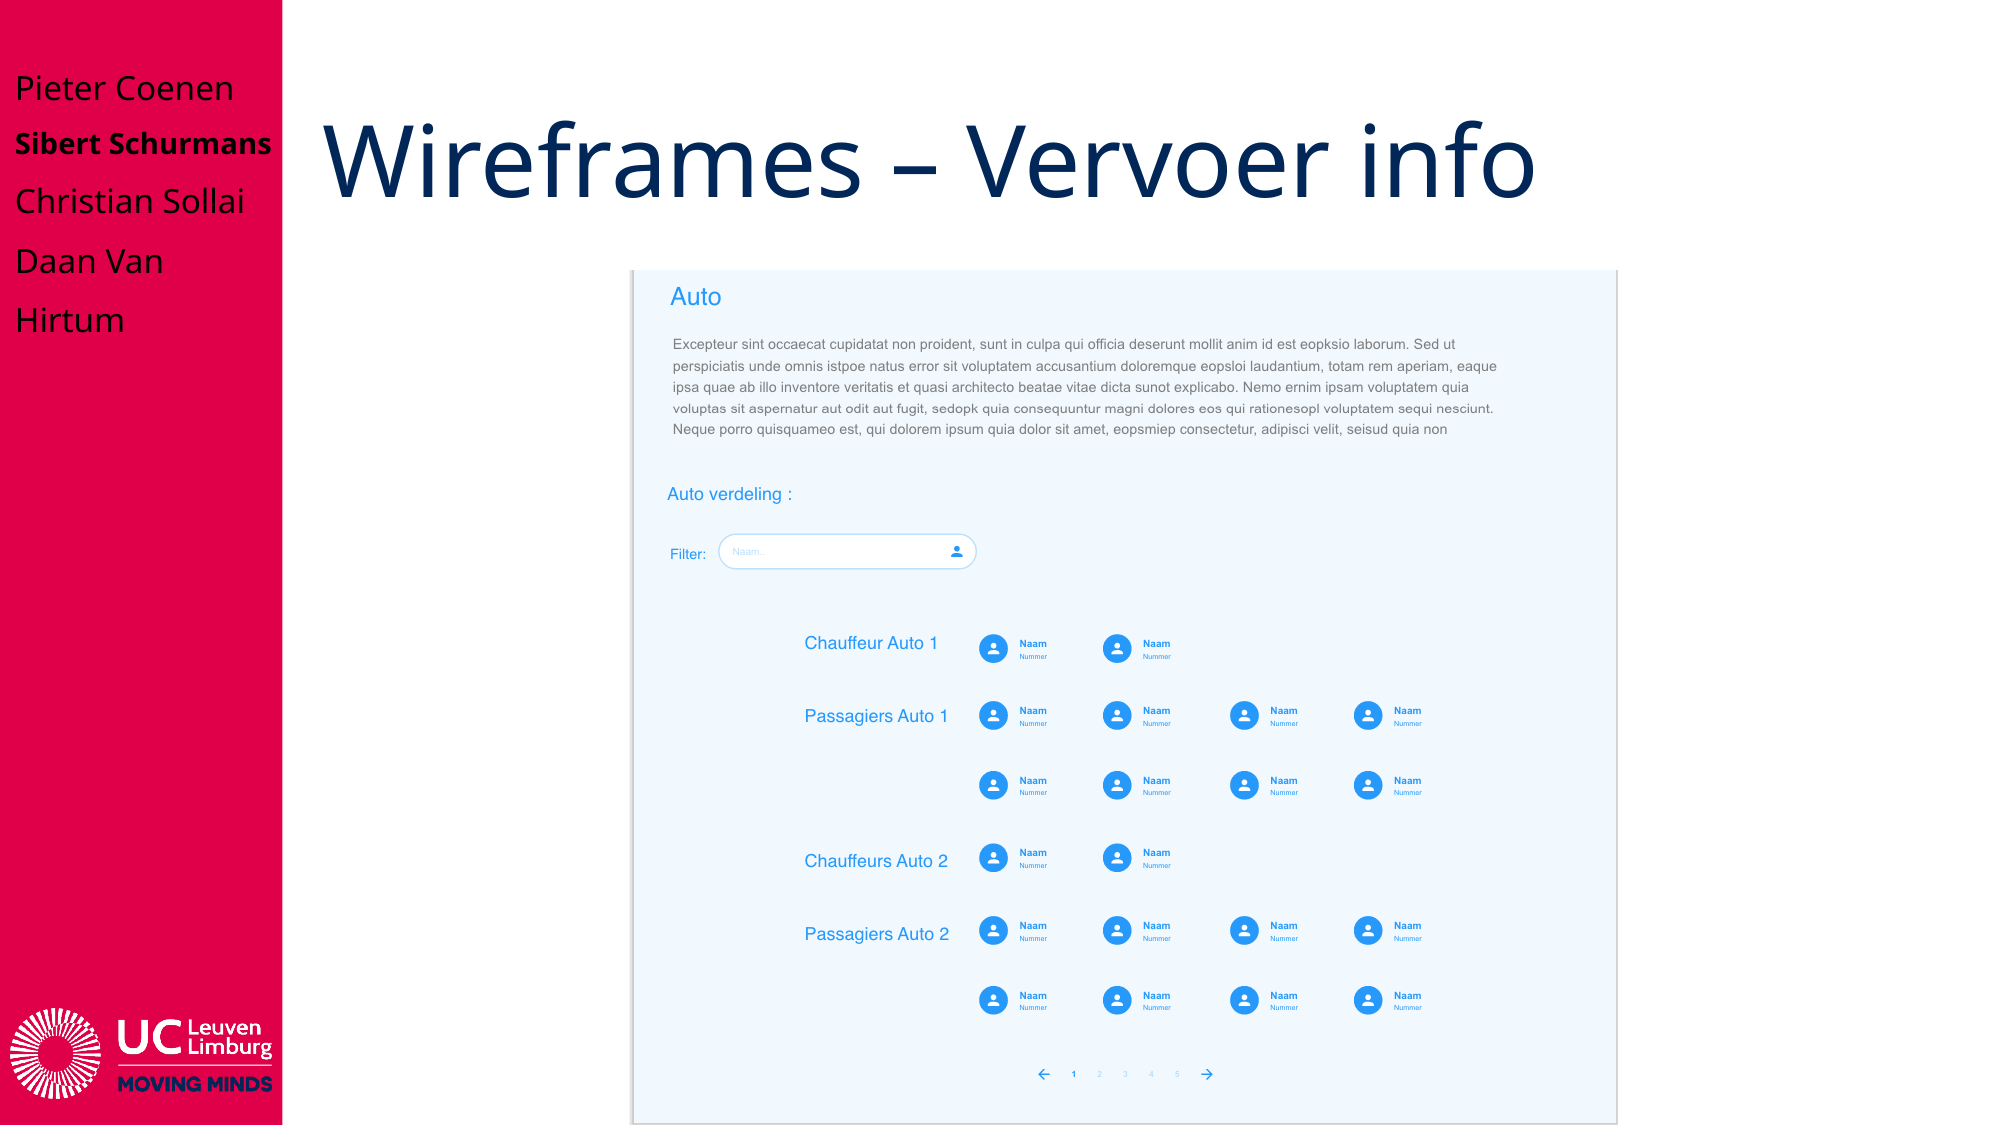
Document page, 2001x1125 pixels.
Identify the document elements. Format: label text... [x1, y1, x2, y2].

title Wireframes – Vervoer info [307, 59, 1940, 271]
picture [10, 1008, 272, 1099]
picture [629, 270, 1618, 1125]
text_box Pieter Coenen Sibert Schurmans Christian Sollai Daan Van Hirtum [0, 40, 291, 347]
